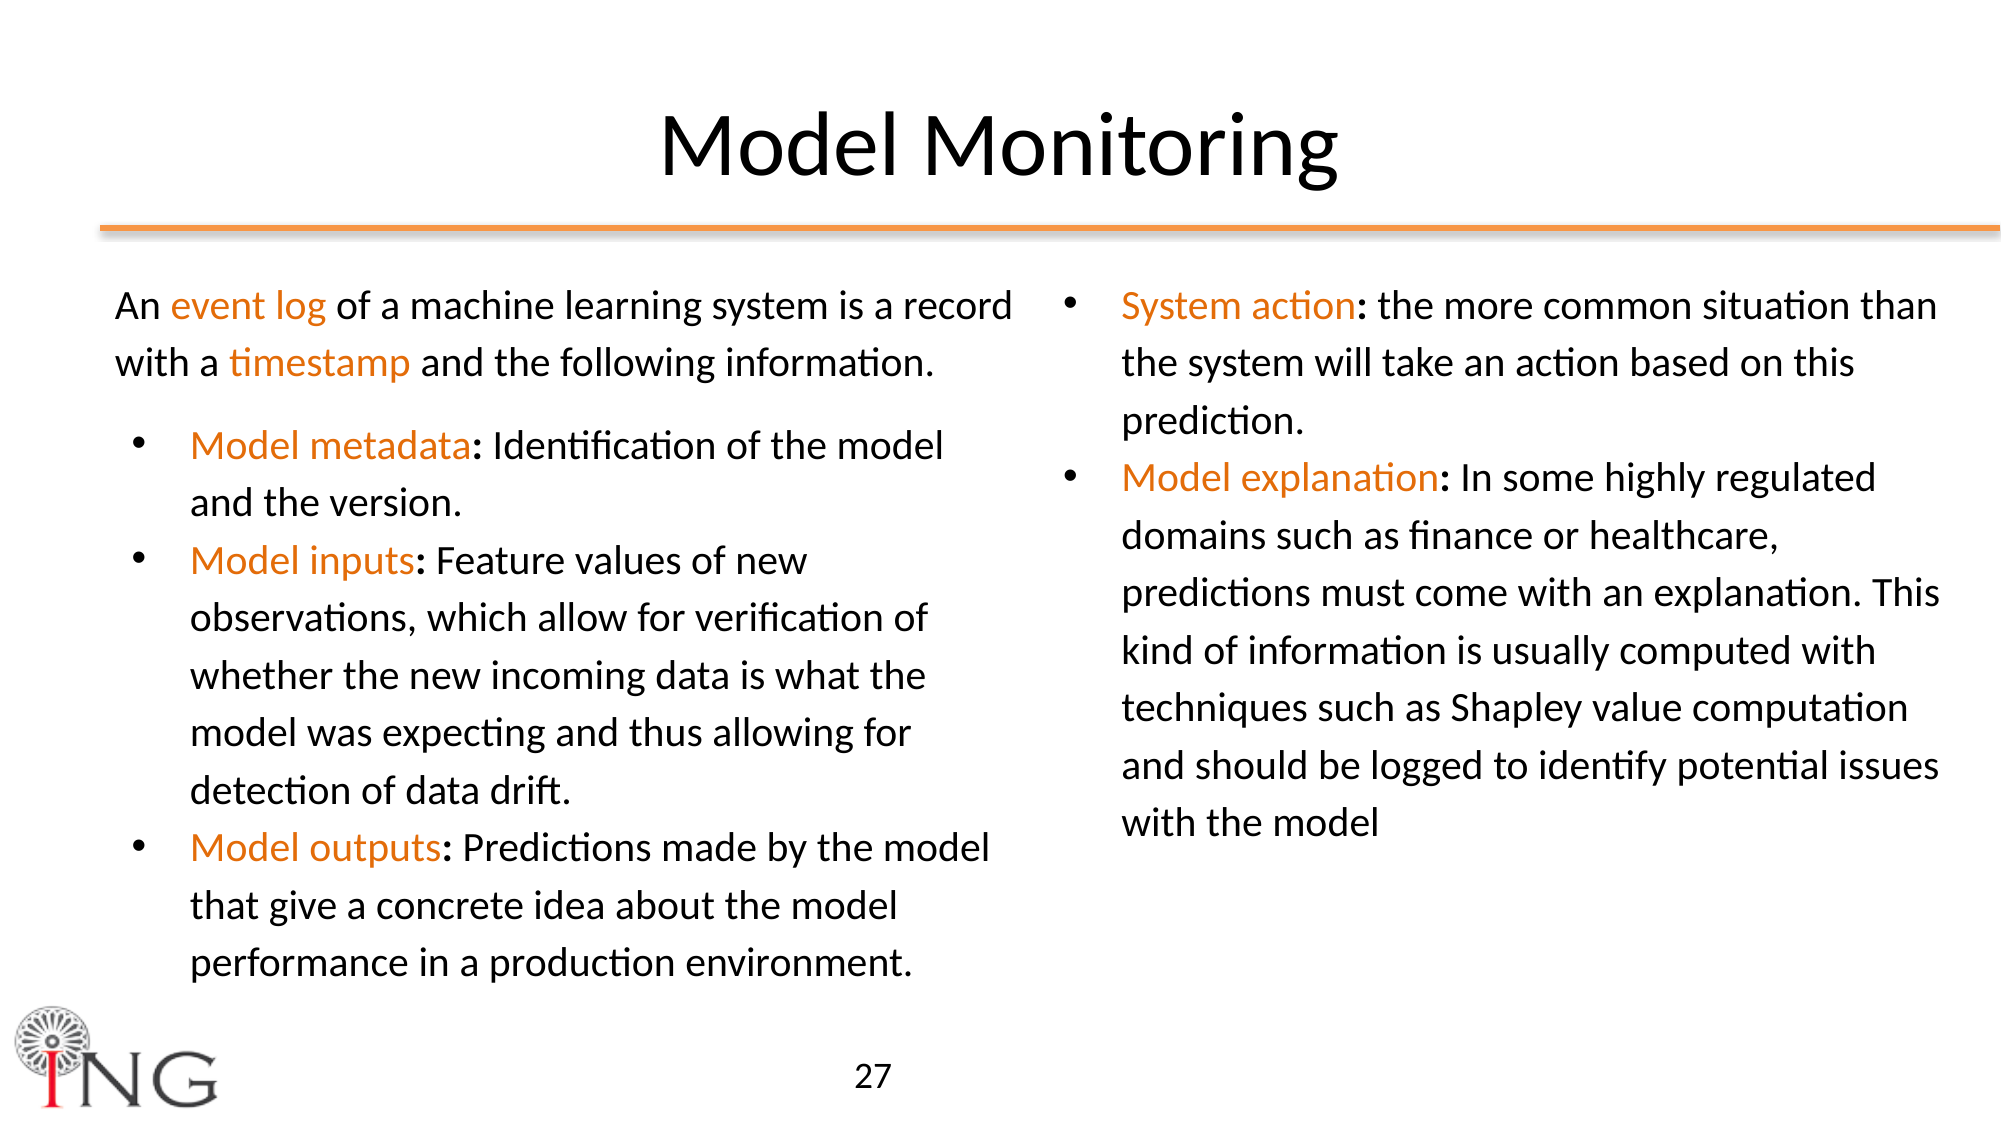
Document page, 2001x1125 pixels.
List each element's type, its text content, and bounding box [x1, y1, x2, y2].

list An event log of a machine learning system is a record with a timestamp and the following information. Model metadata: Identification of the model and the version. Model inputs: Feature values of new observations, which allow for verification of whether the new incoming data is what the model was expecting and thus allowing for detection of data drift. Model outputs: Predictions made by the model that give a concrete idea about the model performance in a production environment. [99, 262, 1030, 1005]
list System action: the more common situation than the system will take an action based on this prediction. Model explanation: In some highly regulated domains such as finance or healthcare, predictions must come with an explanation. This kind of information is usually computed with techniques such as Shapley value computation and should be logged to identify potential issues with the model [1031, 262, 1961, 1005]
text_box Model Monitoring [99, 45, 1900, 233]
picture [0, 987, 244, 1125]
slide_number ‹#› [839, 1043, 1900, 1104]
